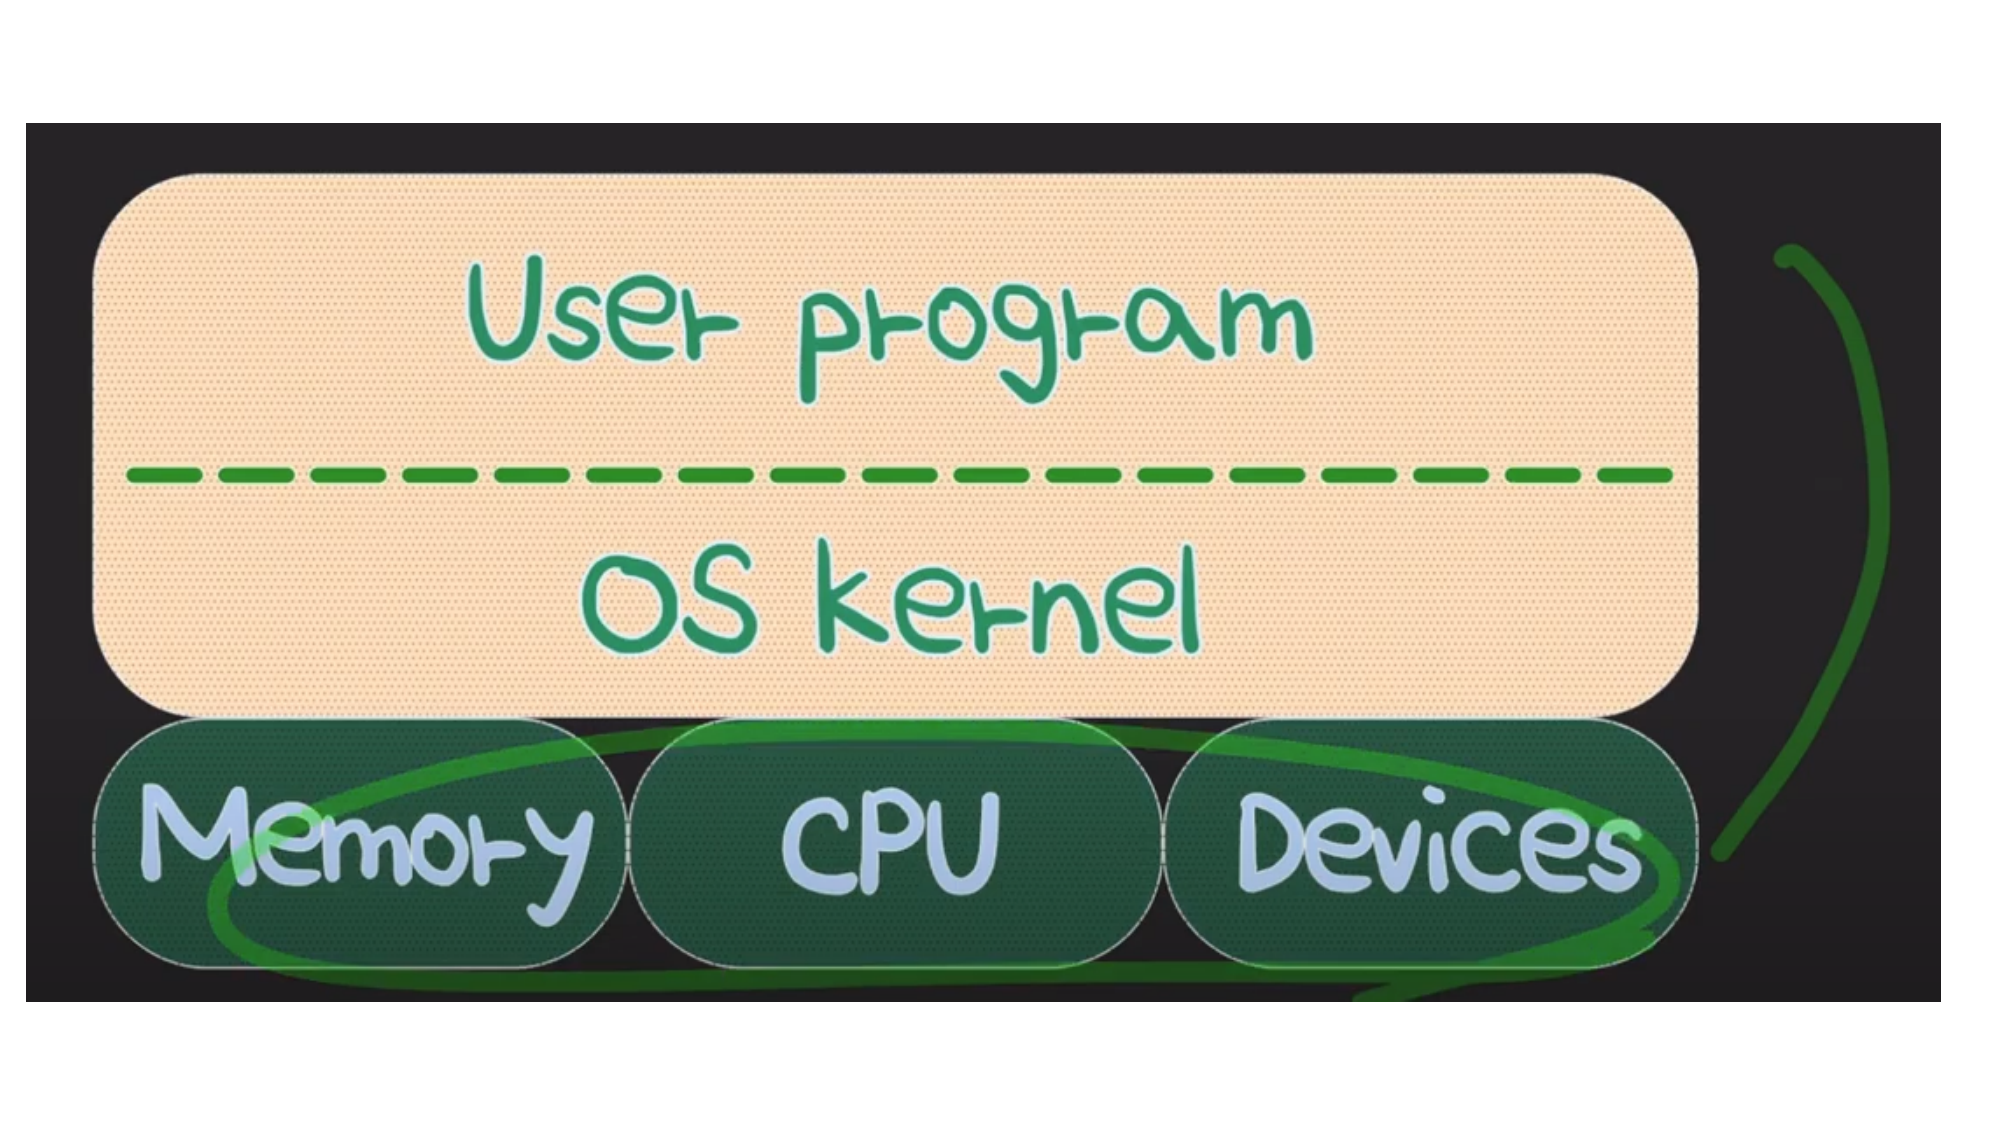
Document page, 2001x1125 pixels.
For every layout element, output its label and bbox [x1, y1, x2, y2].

picture [26, 123, 1941, 1002]
